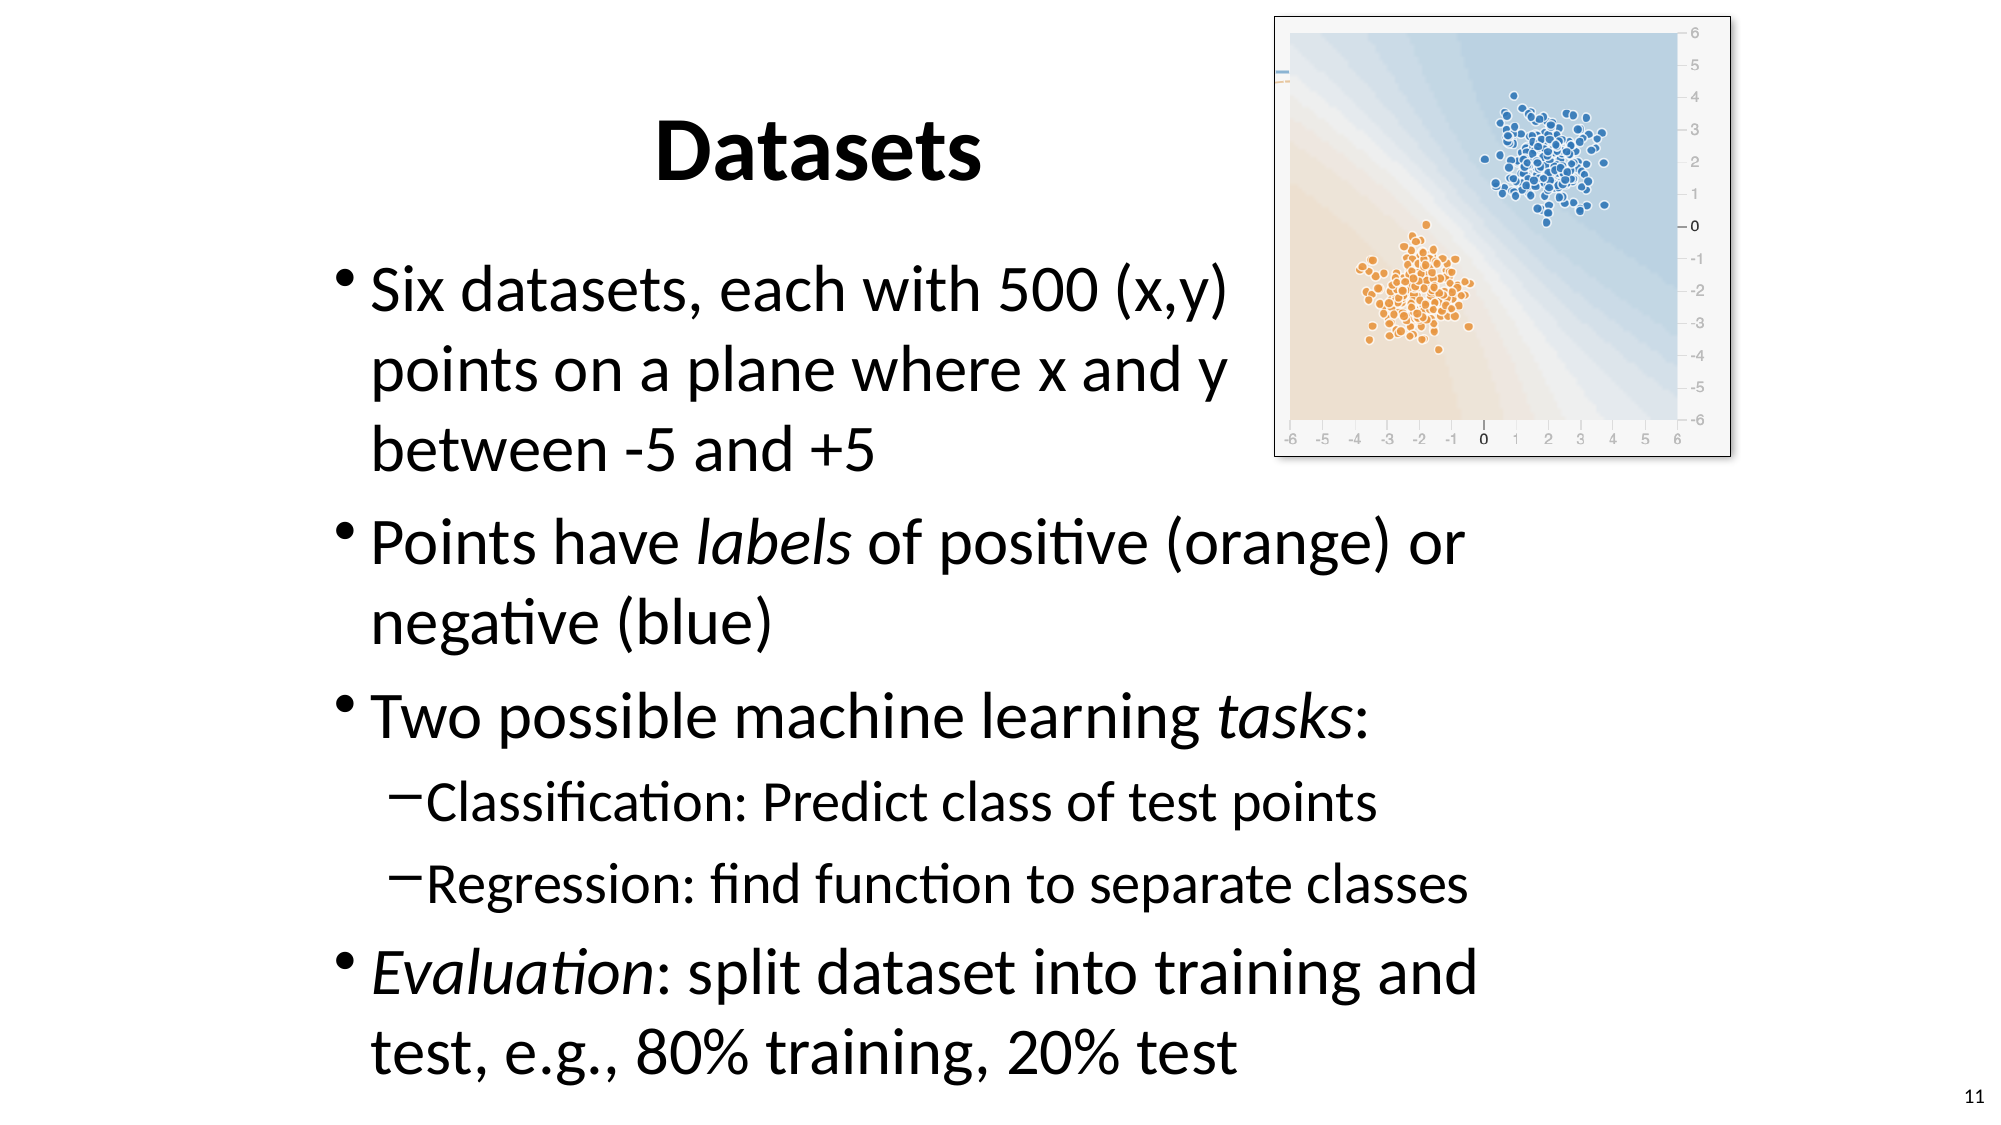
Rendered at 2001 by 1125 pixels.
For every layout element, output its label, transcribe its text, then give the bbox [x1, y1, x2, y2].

title Datasets [363, 50, 1269, 237]
list Six datasets, each with 500 (x,y) points on a plane where x and y between -5 and +5 Points have labels of positive (orange) or negative (blue) Two possible machine learning tasks: Classification: Predict class of test points Regression: find function to separate classes Evaluation: split dataset into training and test, e.g., 80% training, 20% test [318, 237, 1594, 1038]
picture [1274, 15, 1731, 457]
slide_number 11 [1583, 1074, 2000, 1125]
